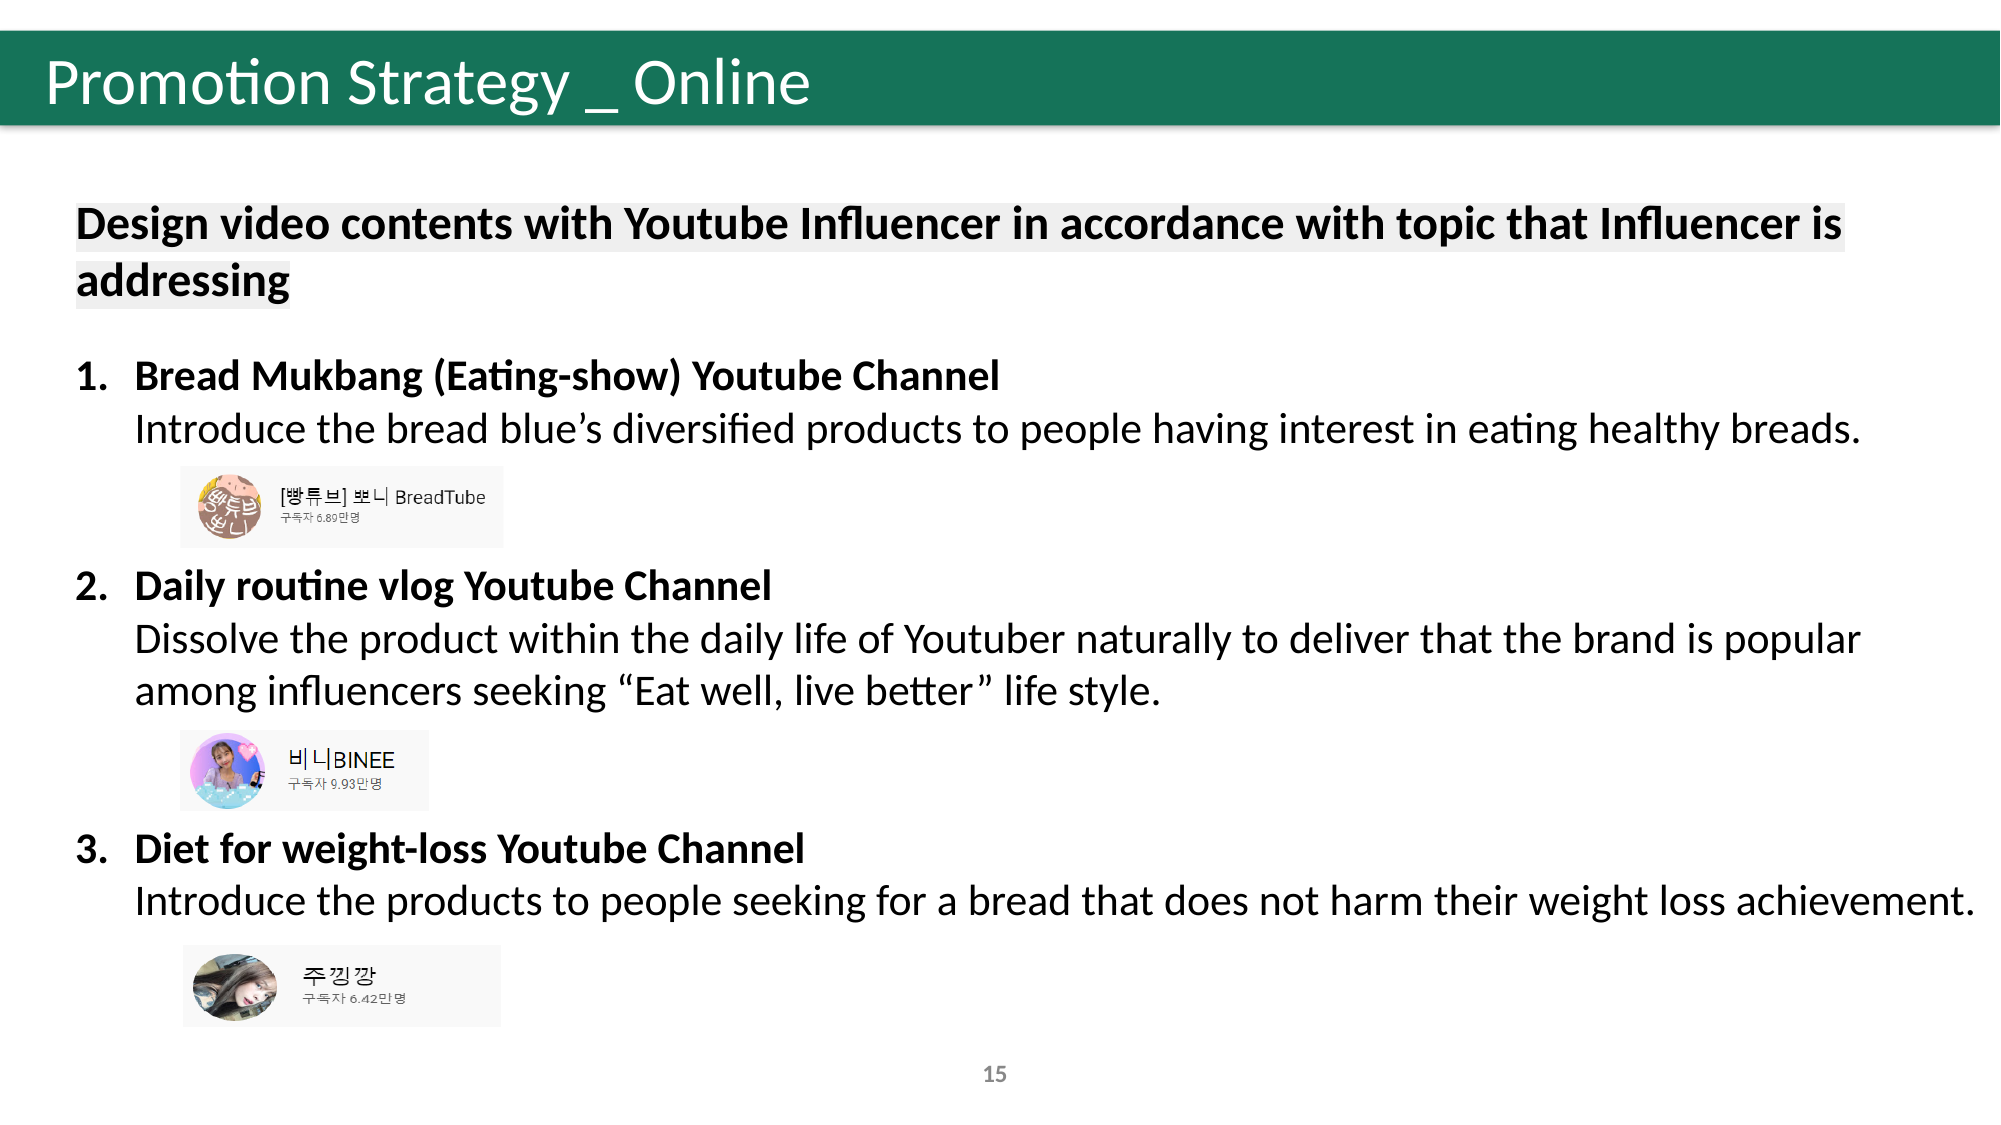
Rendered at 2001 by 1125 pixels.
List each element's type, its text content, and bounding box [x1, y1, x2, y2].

text_box Promotion Strategy _ Online [0, 30, 2000, 126]
picture [183, 945, 501, 1027]
slide_number ‹#› [770, 1042, 1220, 1103]
picture [180, 730, 430, 812]
text_box Design video contents with Youtube Influencer in accordance with topic that Influencer is addressing [60, 176, 2000, 321]
text_box Bread Mukbang (Eating-show) Youtube Channel Introduce the bread blue’s diversified products to people having interest in eating healthy breads. Daily routine vlog Youtube Channel Dissolve the product within the daily life of Youtuber naturally to deliver that the brand is popular among influencers seeking “Eat well, live better” life style. Diet for weight-loss Youtube Channel Introduce the products to people seeking for a bread that does not harm their weight loss achievement. [44, 331, 2000, 965]
picture [180, 466, 504, 548]
